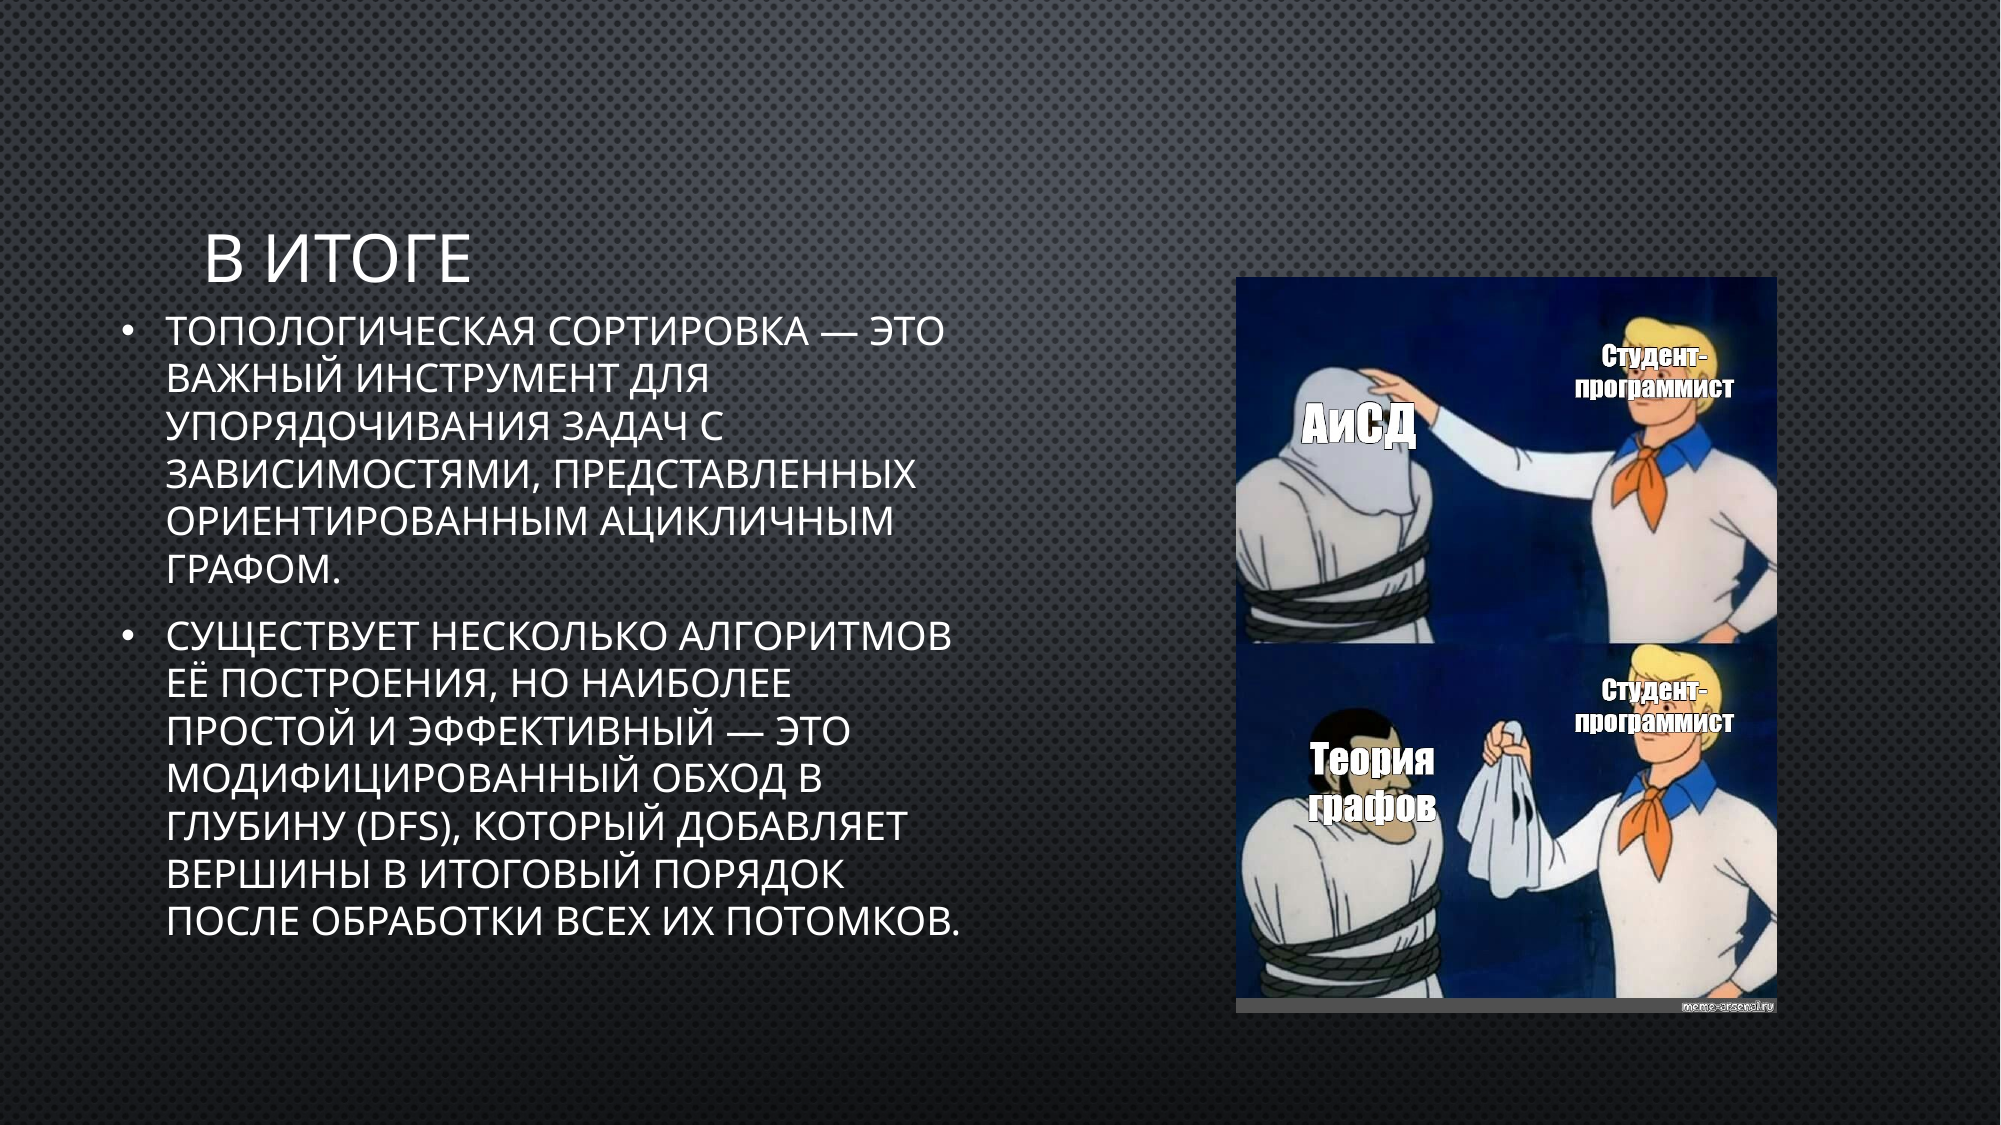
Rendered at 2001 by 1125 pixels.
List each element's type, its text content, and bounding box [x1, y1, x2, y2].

title В итоге [187, 99, 1813, 413]
picture [1236, 277, 1777, 1013]
list Топологическая сортировка — это важный инструмент для упорядочивания задач с зависимостями, представленных ориентированным ацикличным графом. Существует несколько алгоритмов её построения, но наиболее простой и эффективный — это модифицированный обход в глубину (DFS), который добавляет вершины в итоговый порядок после обработки всех их потомков. [105, 298, 987, 1015]
